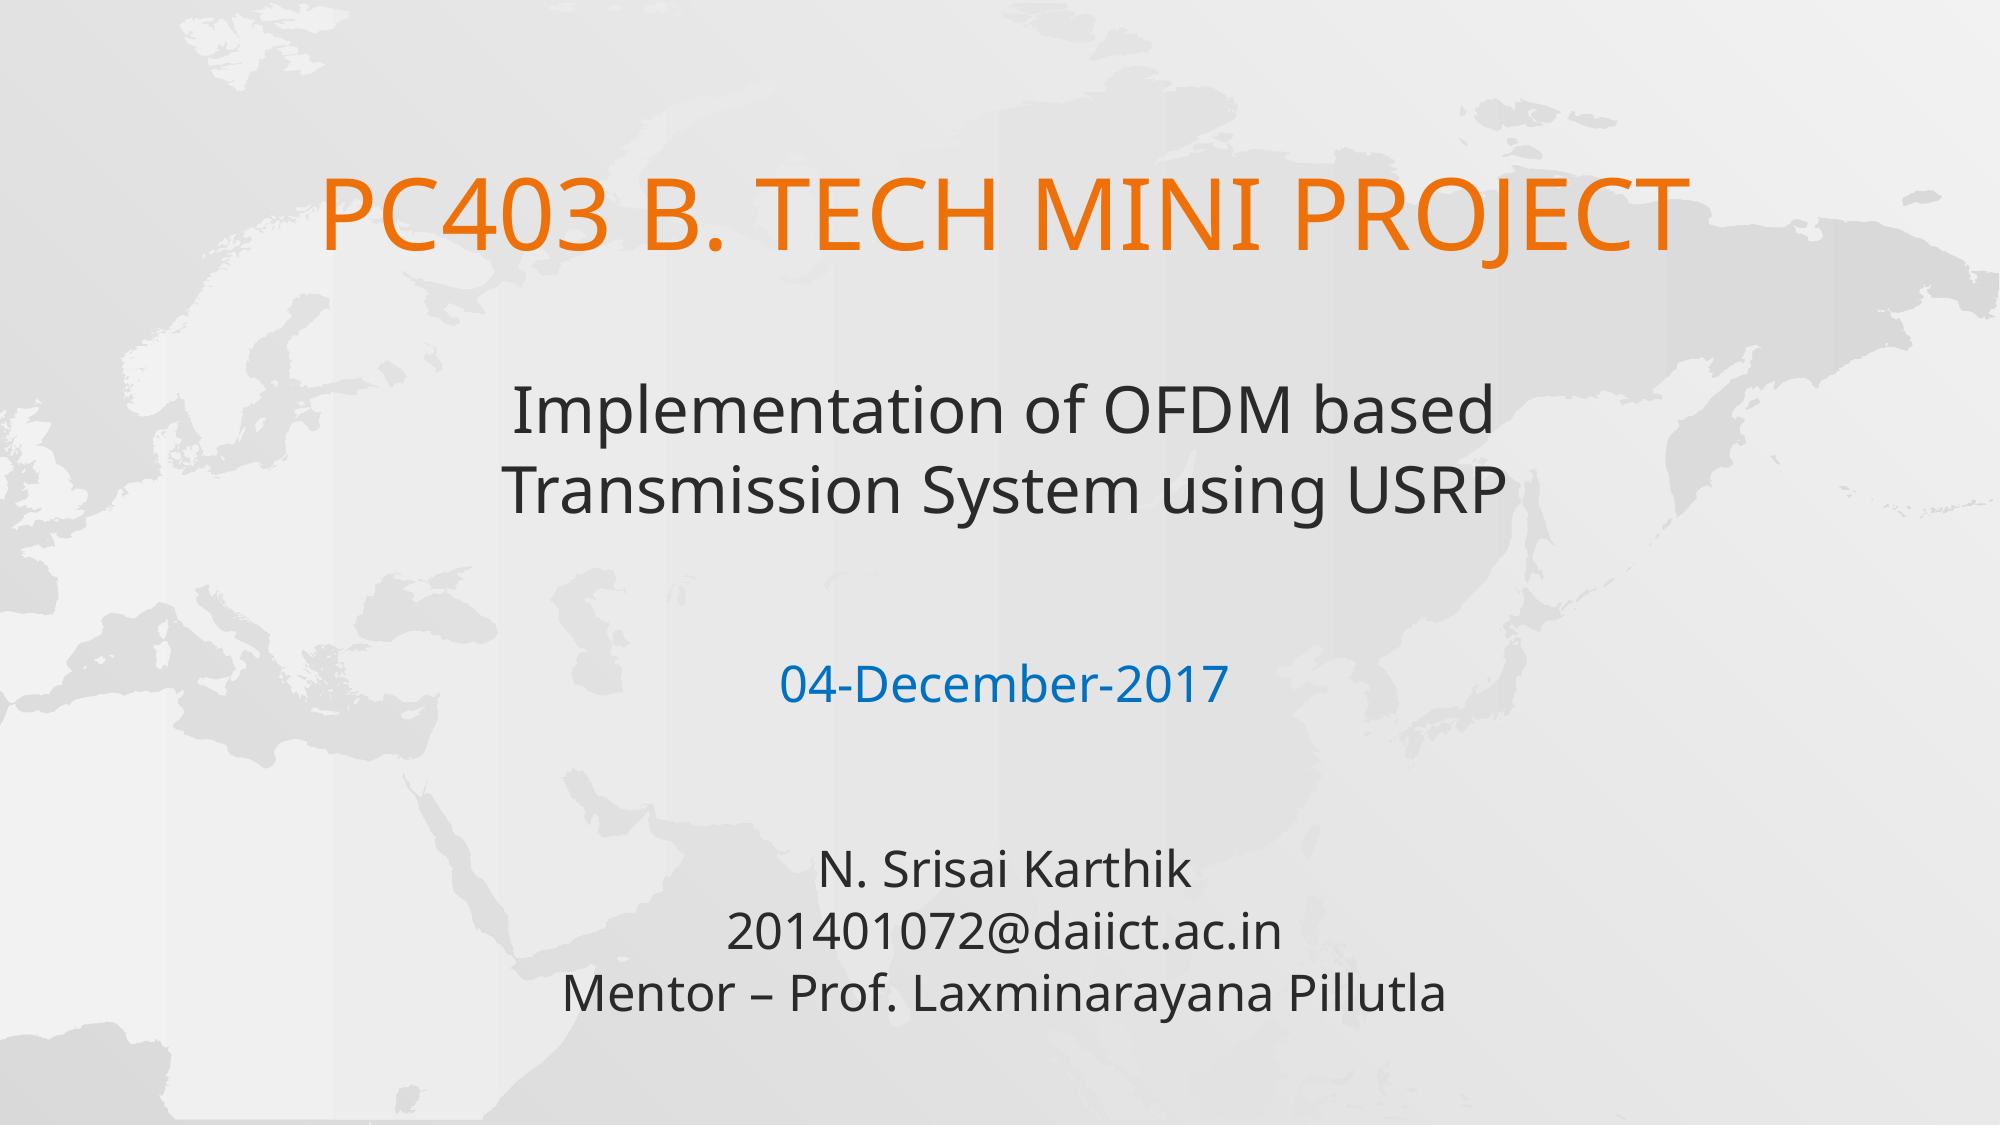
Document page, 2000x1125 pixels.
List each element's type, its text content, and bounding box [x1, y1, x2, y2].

subtitle Implementation of OFDM based Transmission System using USRP 04-December-2017 N. Srisai Karthik 201401072@daiict.ac.in Mentor – Prof. Laxminarayana Pillutla [390, 282, 1621, 1033]
title PC403 B. Tech mini Project [267, 137, 1743, 283]
